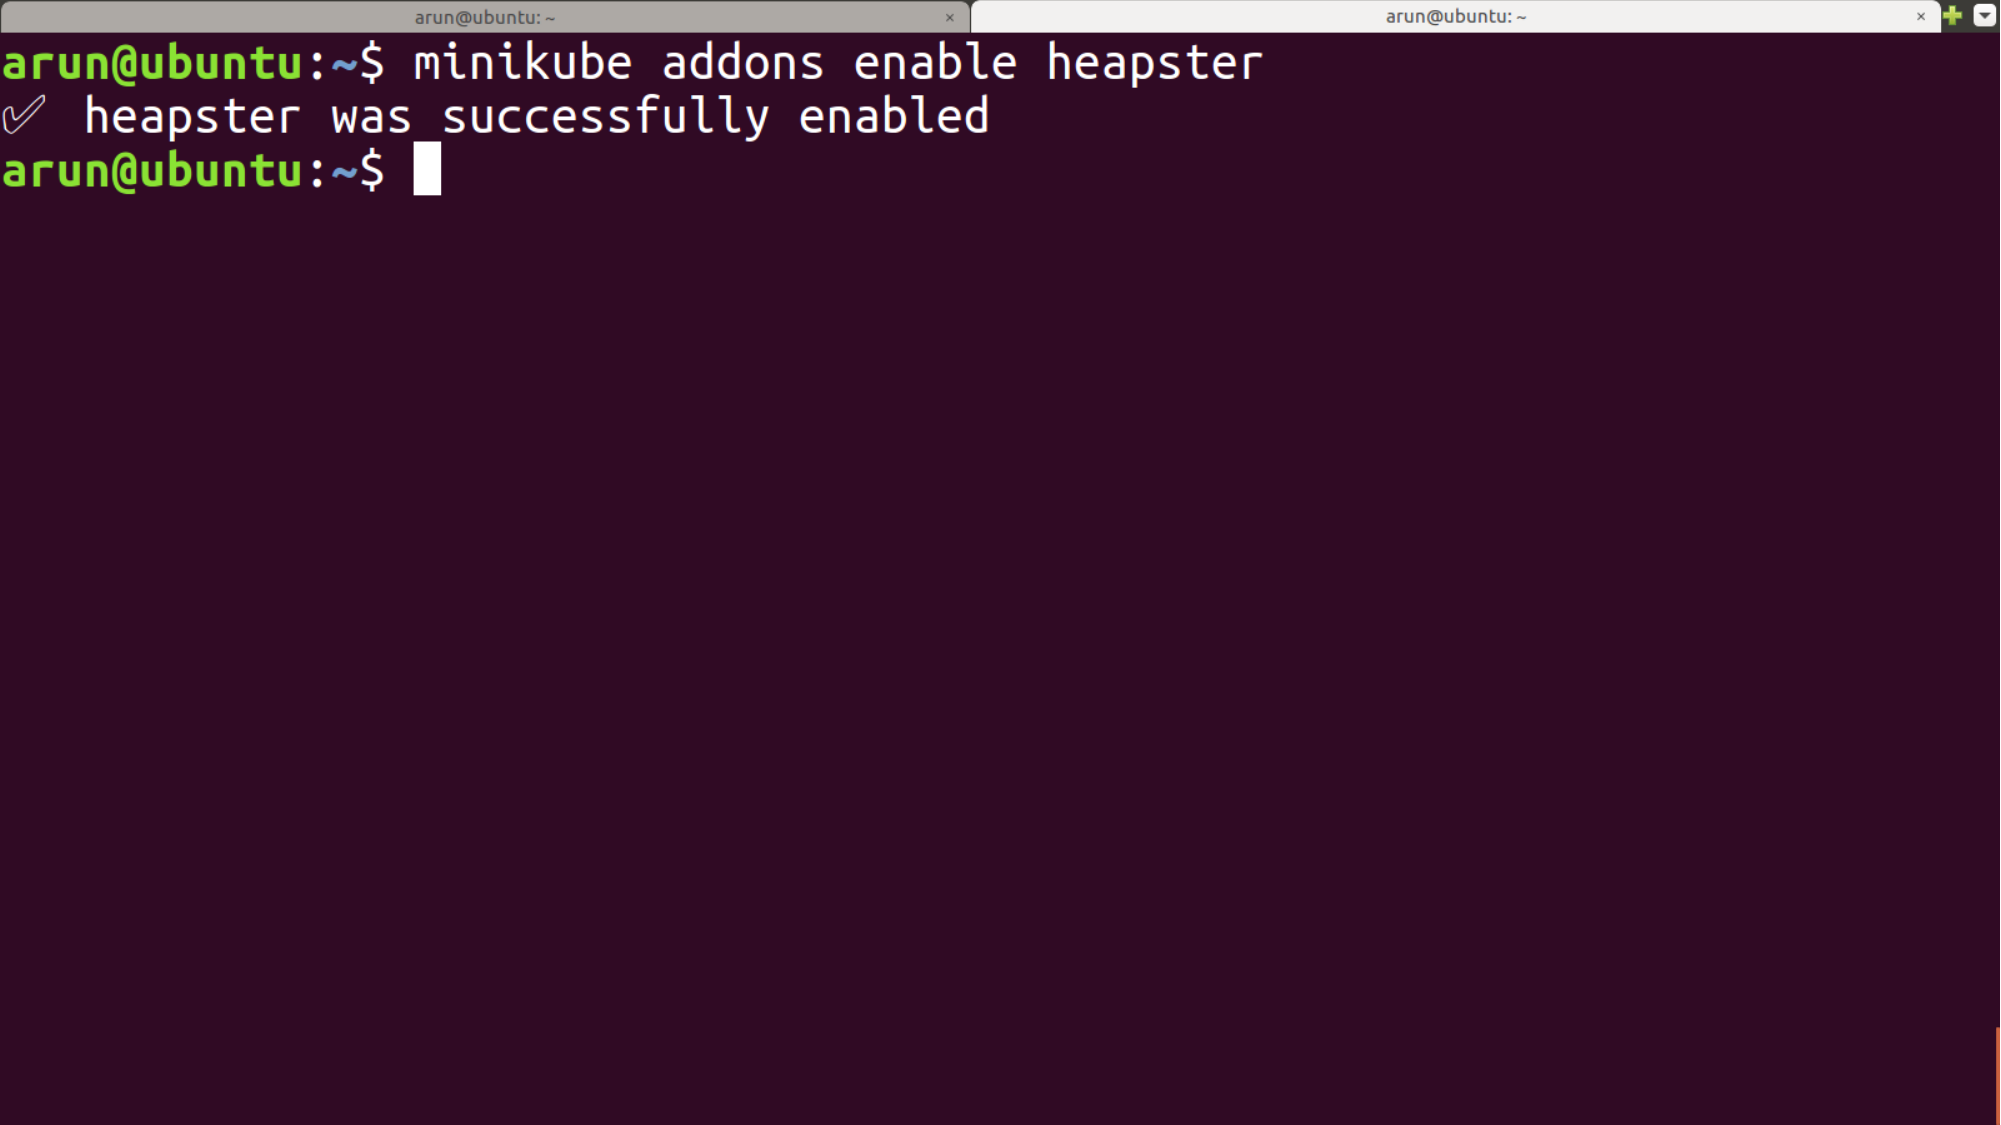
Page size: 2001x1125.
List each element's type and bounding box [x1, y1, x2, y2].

list [0, 0, 2000, 1125]
